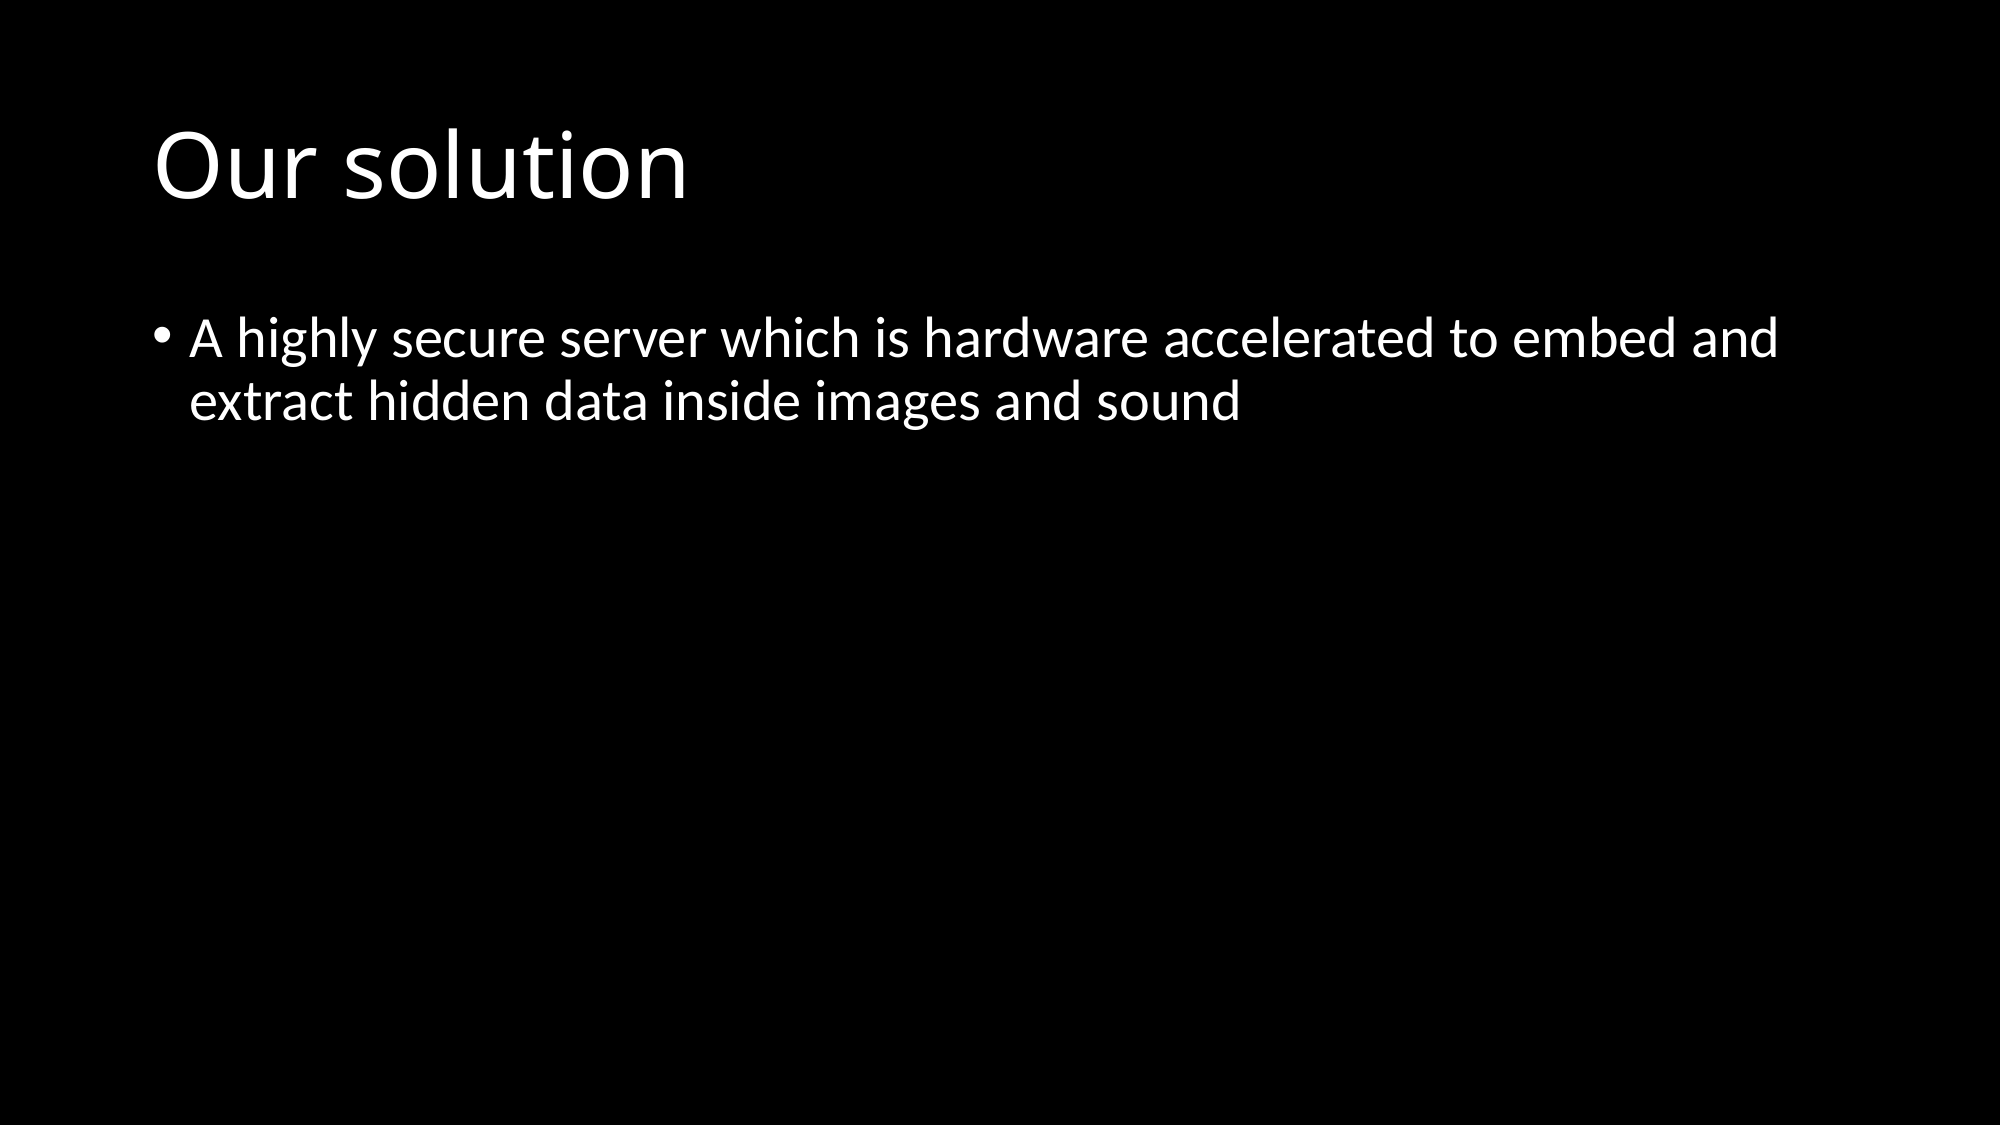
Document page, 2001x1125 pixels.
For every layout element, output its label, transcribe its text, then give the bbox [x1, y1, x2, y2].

title Our solution [137, 59, 1863, 278]
list A highly secure server which is hardware accelerated to embed and extract hidden data inside images and sound [137, 299, 1863, 1014]
